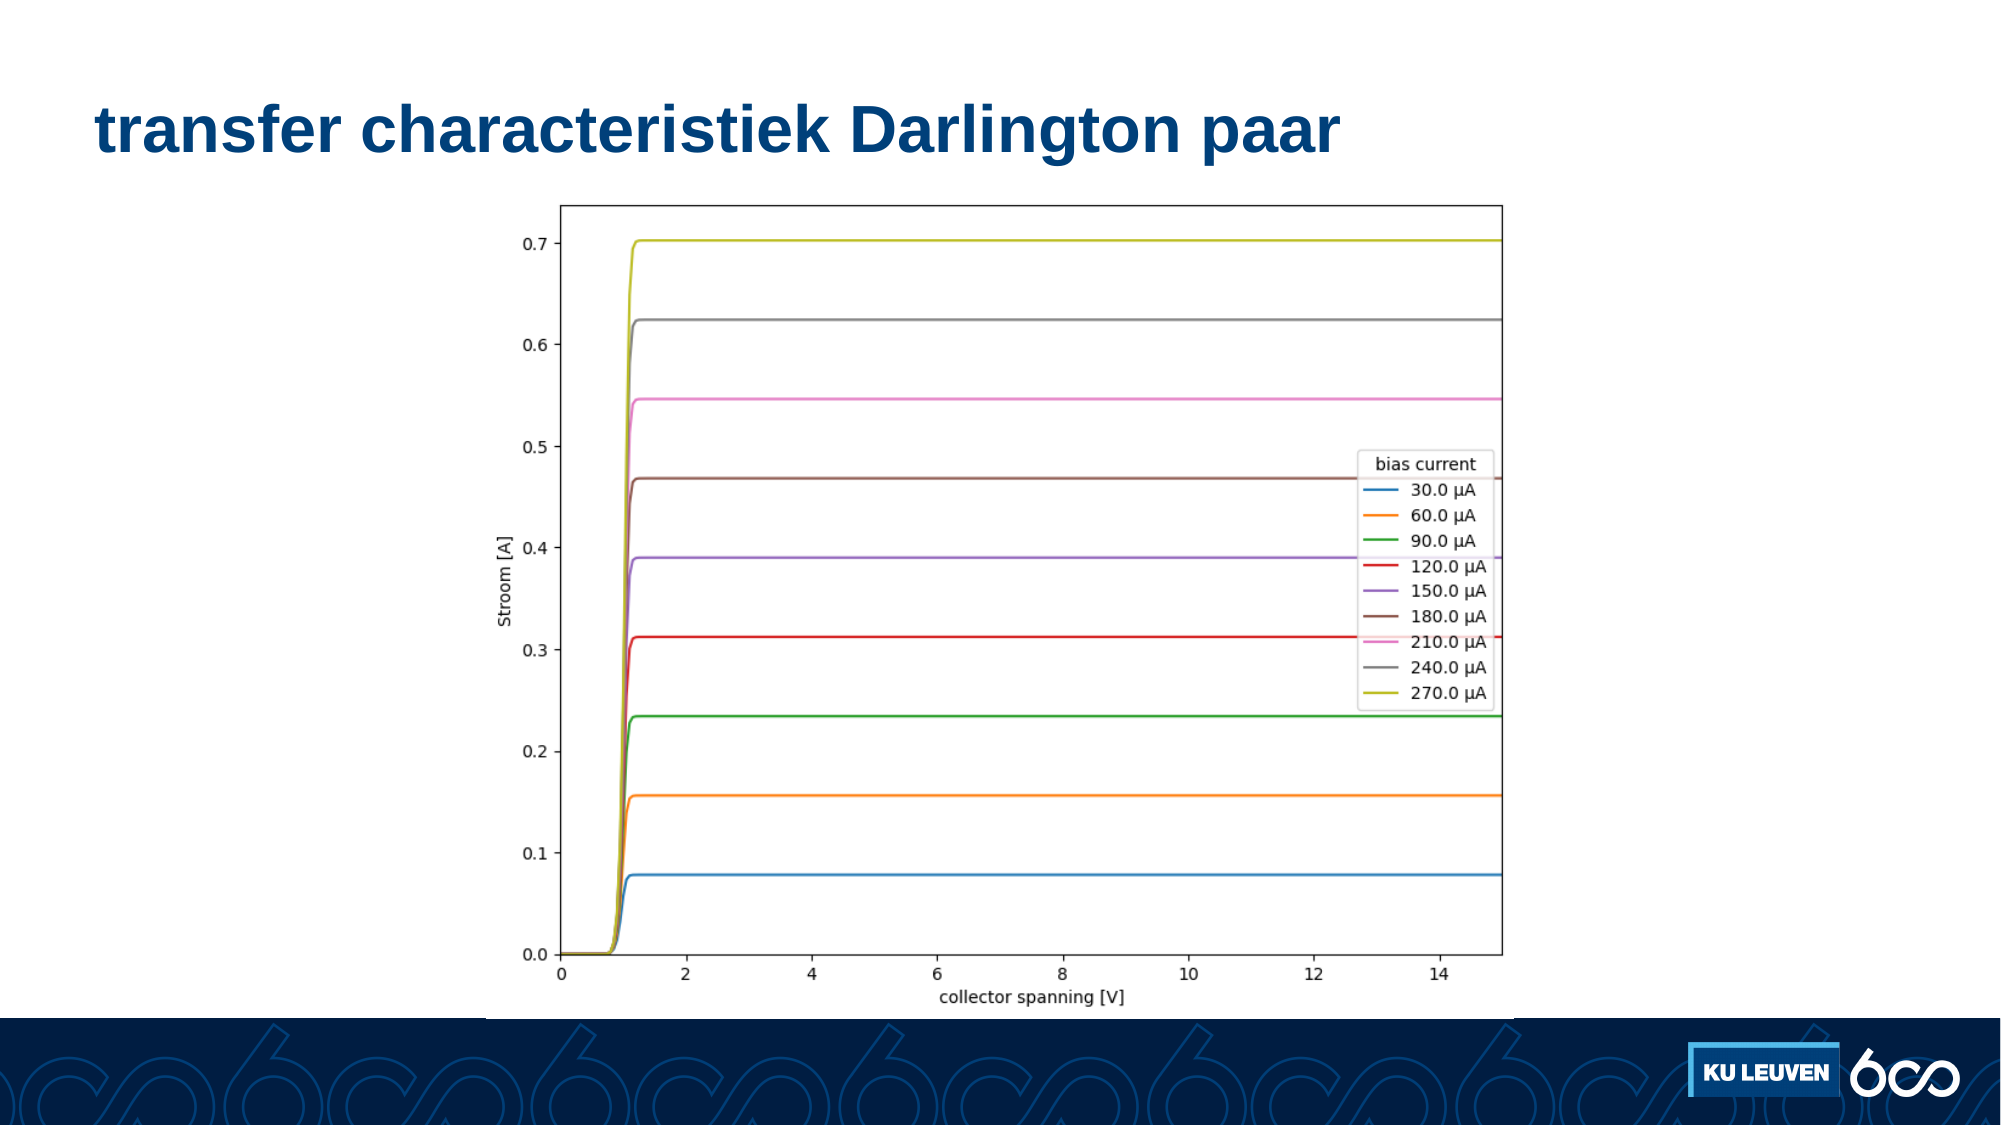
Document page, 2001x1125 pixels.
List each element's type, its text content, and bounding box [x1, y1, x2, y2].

picture [0, 193, 2001, 1125]
title transfer characteristiek Darlington paar [94, 94, 1906, 201]
